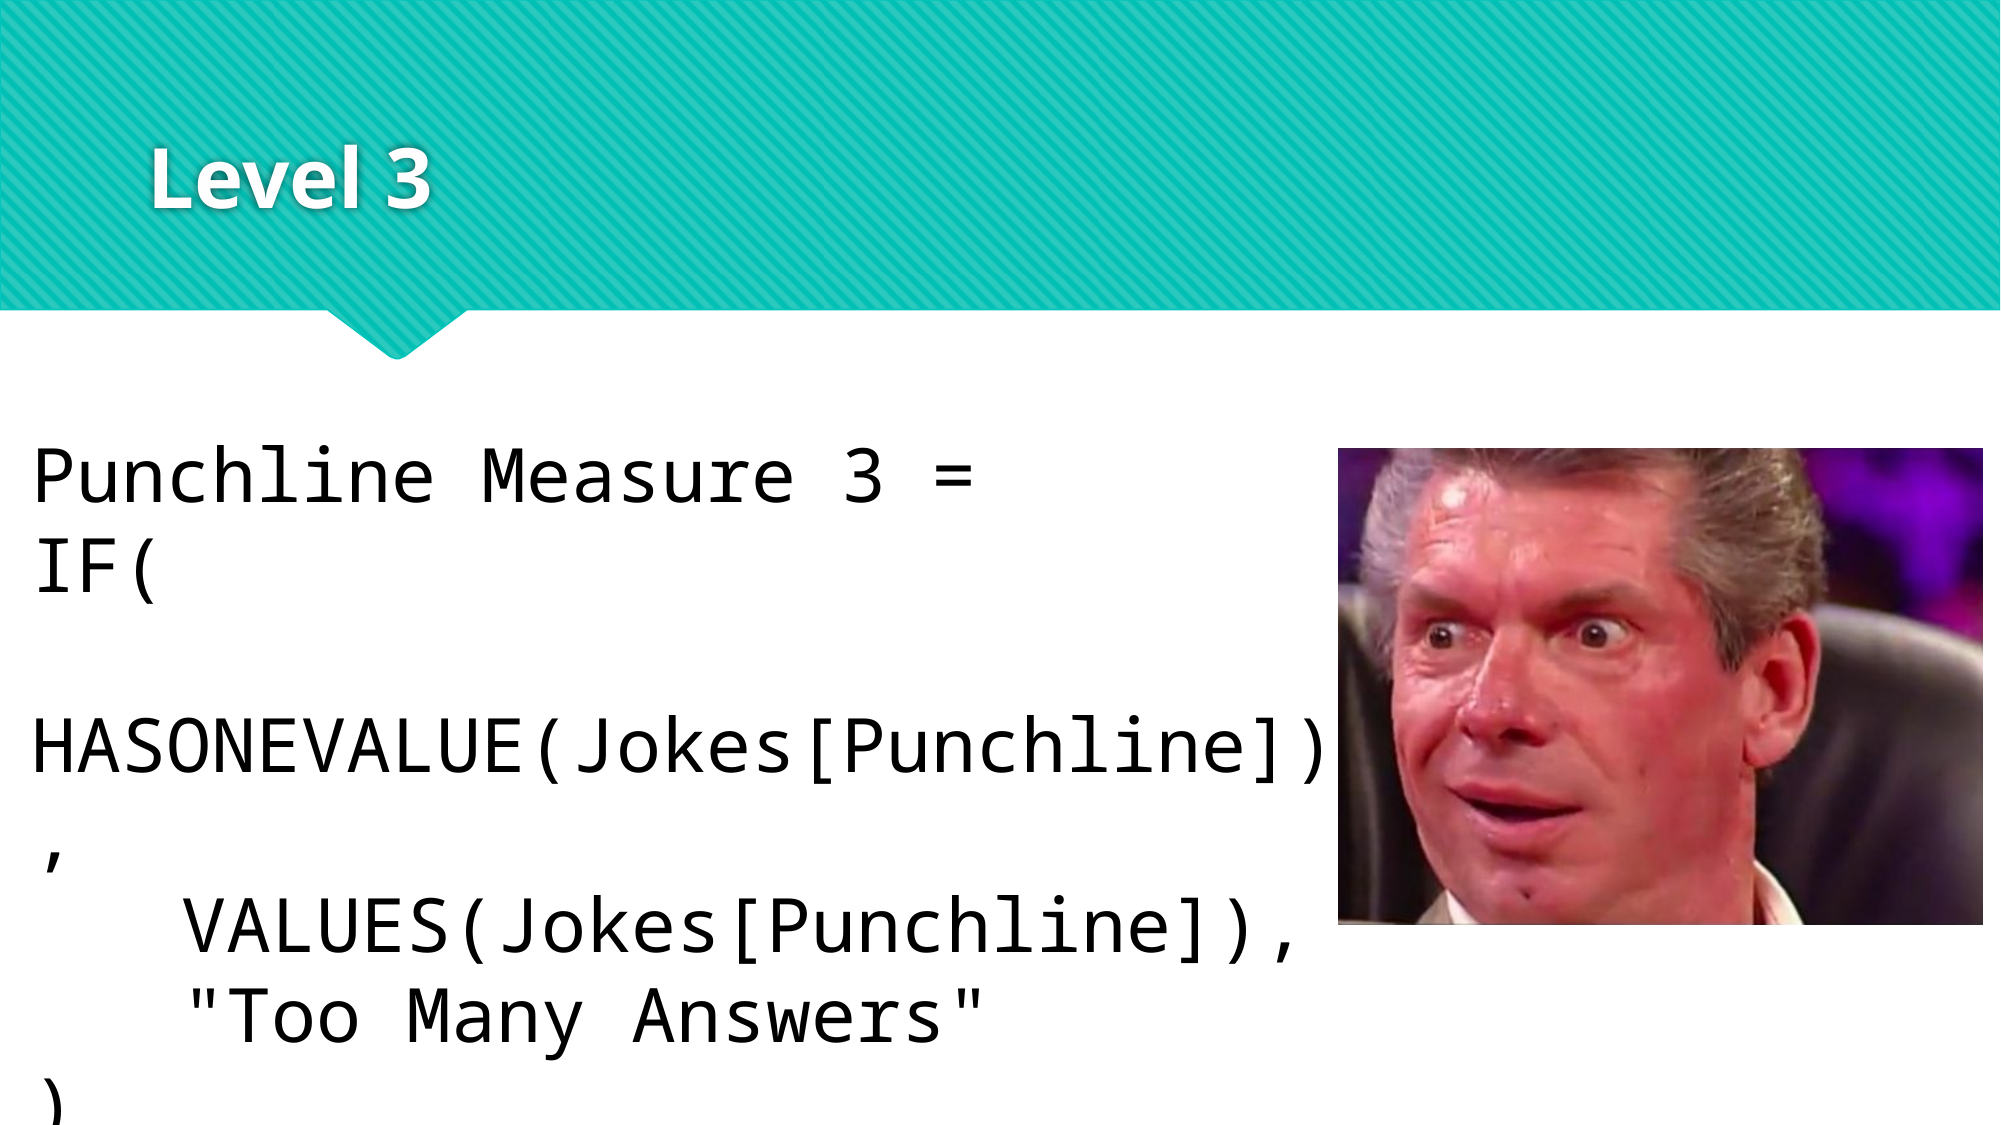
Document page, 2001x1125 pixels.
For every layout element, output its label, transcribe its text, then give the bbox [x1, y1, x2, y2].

picture [1338, 447, 1984, 926]
text_box Punchline Measure 3 = IF( HASONEVALUE(Jokes[Punchline]), VALUES(Jokes[Punchline]), "Too Many Answers" ) [16, 419, 1360, 953]
title Level 3 [132, 73, 1868, 233]
